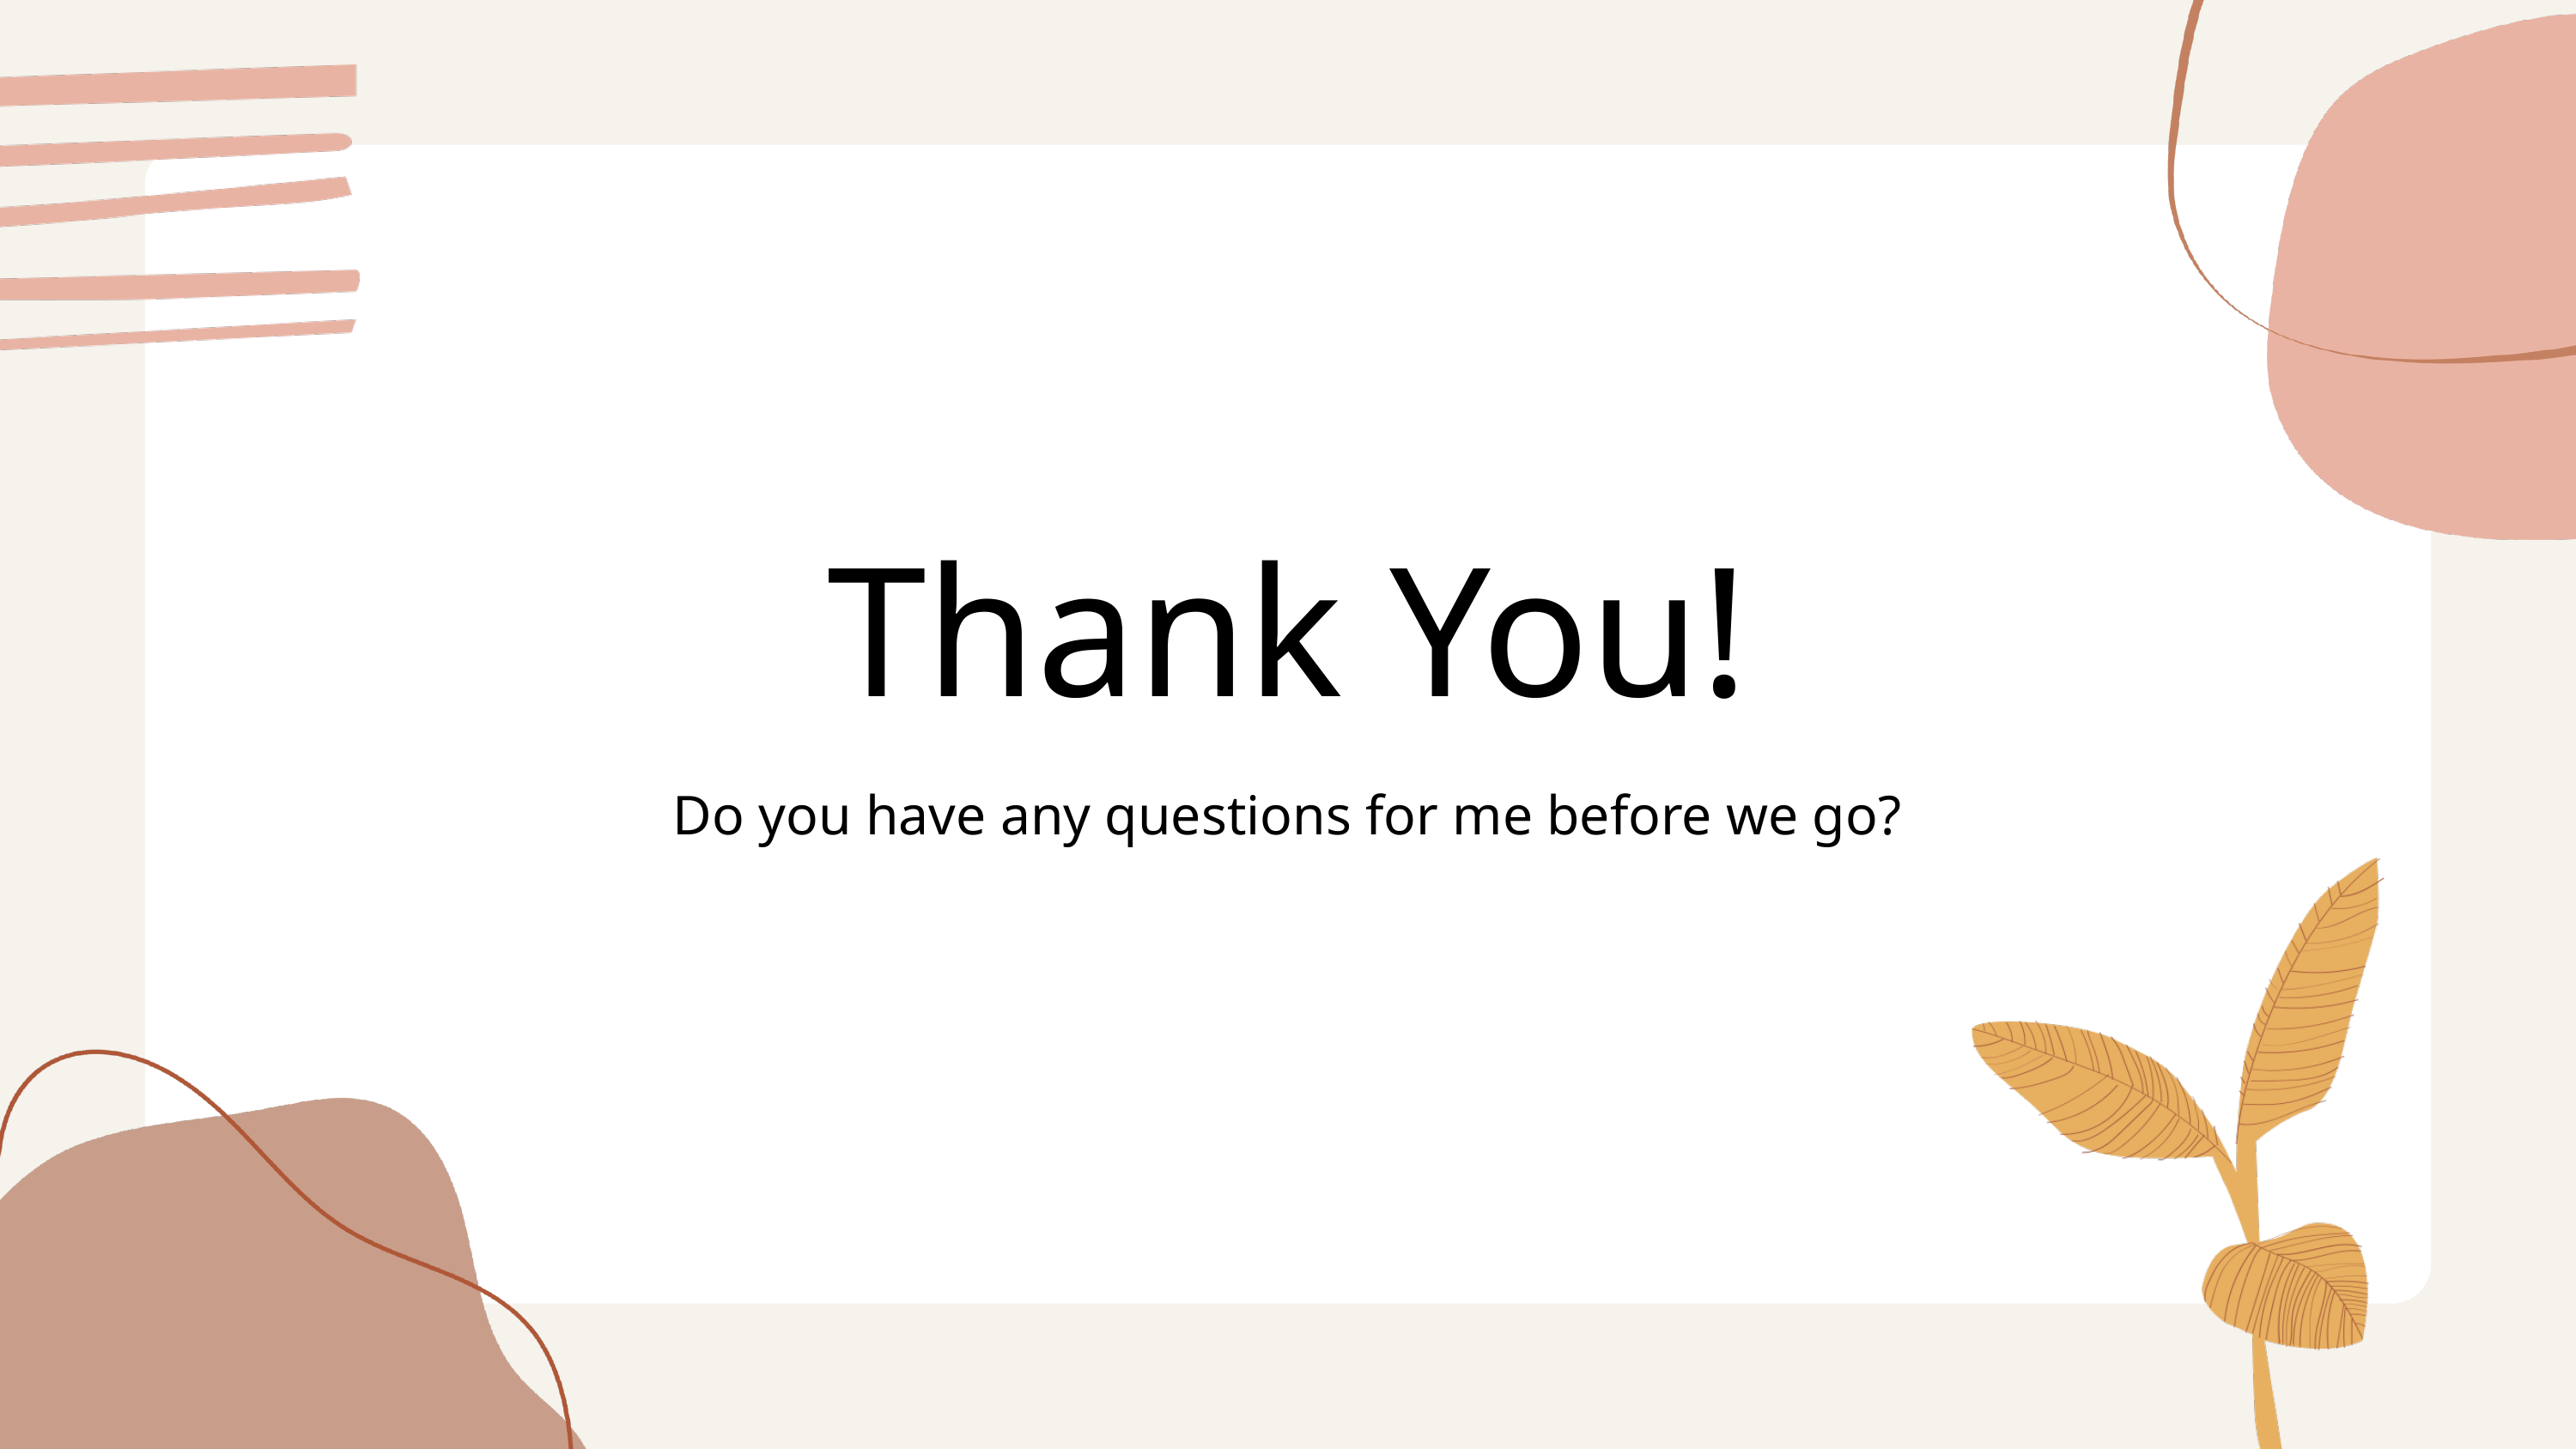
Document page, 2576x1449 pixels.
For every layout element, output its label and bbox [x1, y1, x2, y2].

picture [1971, 858, 2385, 1449]
picture [2074, 0, 2576, 670]
picture [0, 64, 361, 358]
text_box [144, 144, 2432, 1304]
picture [0, 1016, 610, 1449]
